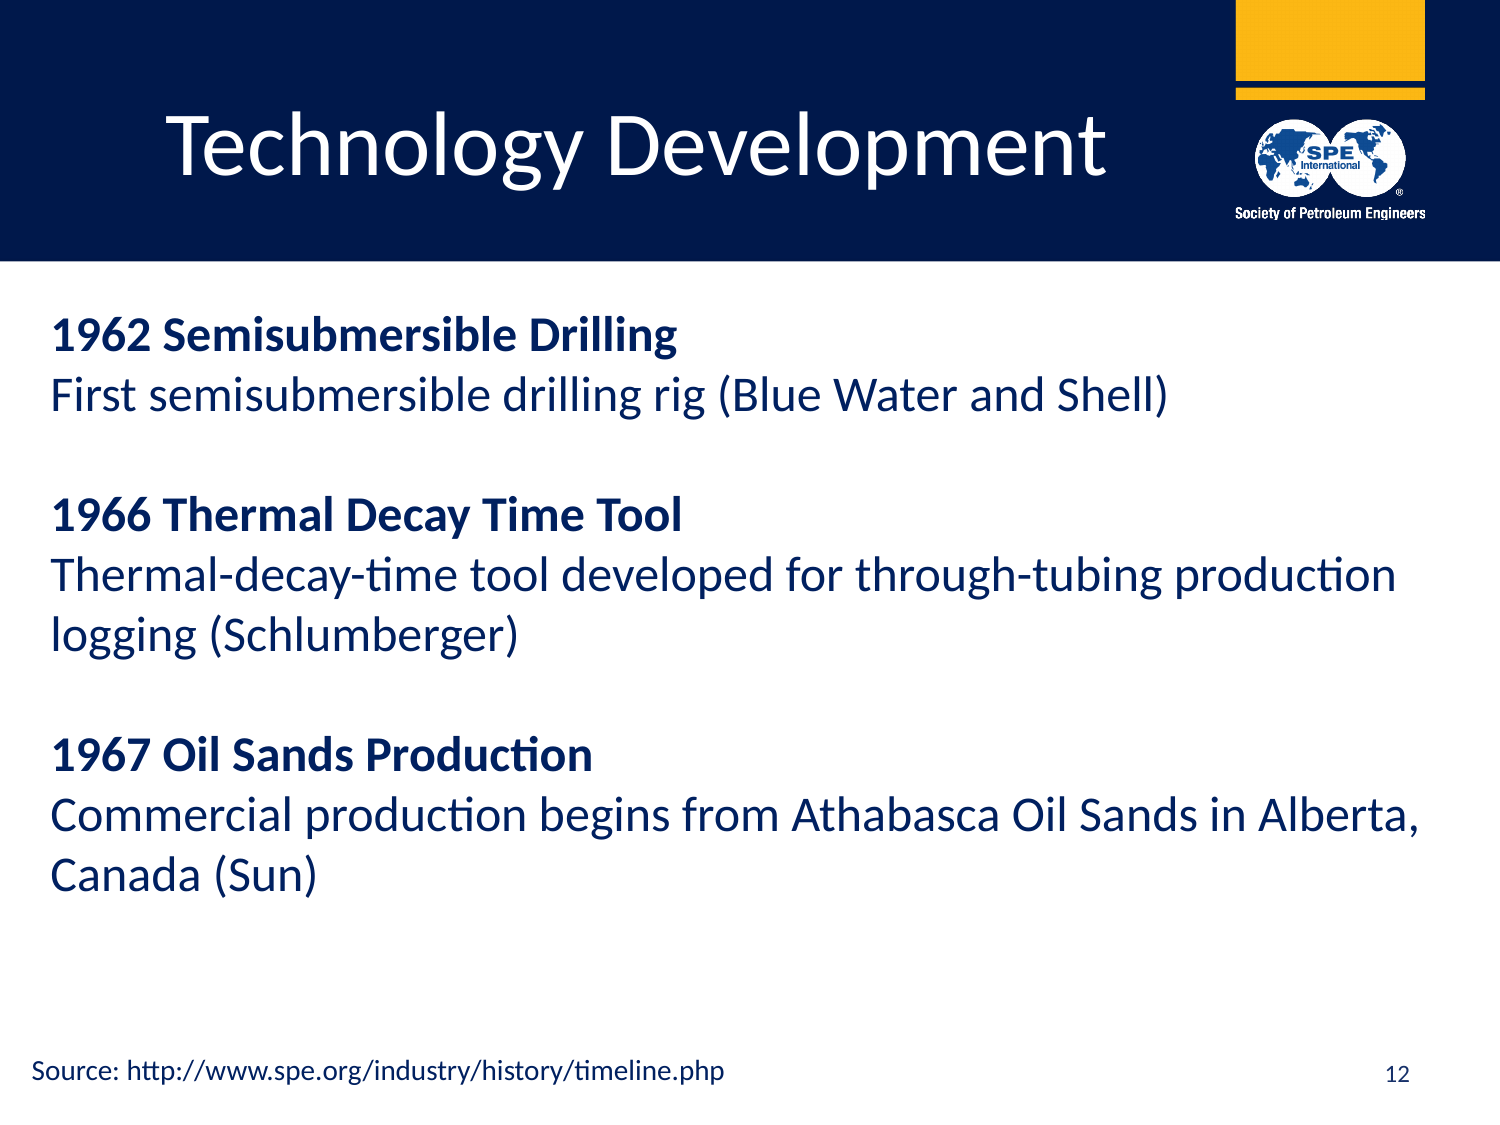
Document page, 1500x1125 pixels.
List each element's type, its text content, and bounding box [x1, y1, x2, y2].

text_box Source: http://www.spe.org/industry/history/timeline.php [16, 1044, 1258, 1094]
text_box 1962 Semisubmersible Drilling First semisubmersible drilling rig (Blue Water and Shell) 1966 Thermal Decay Time Tool Thermal-decay-time tool developed for through-tubing production logging (Schlumberger) 1967 Oil Sands Production Commercial production begins from Athabasca Oil Sands in Alberta, Canada (Sun) [35, 294, 1447, 909]
slide_number 12 [1074, 1042, 1425, 1103]
title Technology Development [75, 45, 1200, 233]
